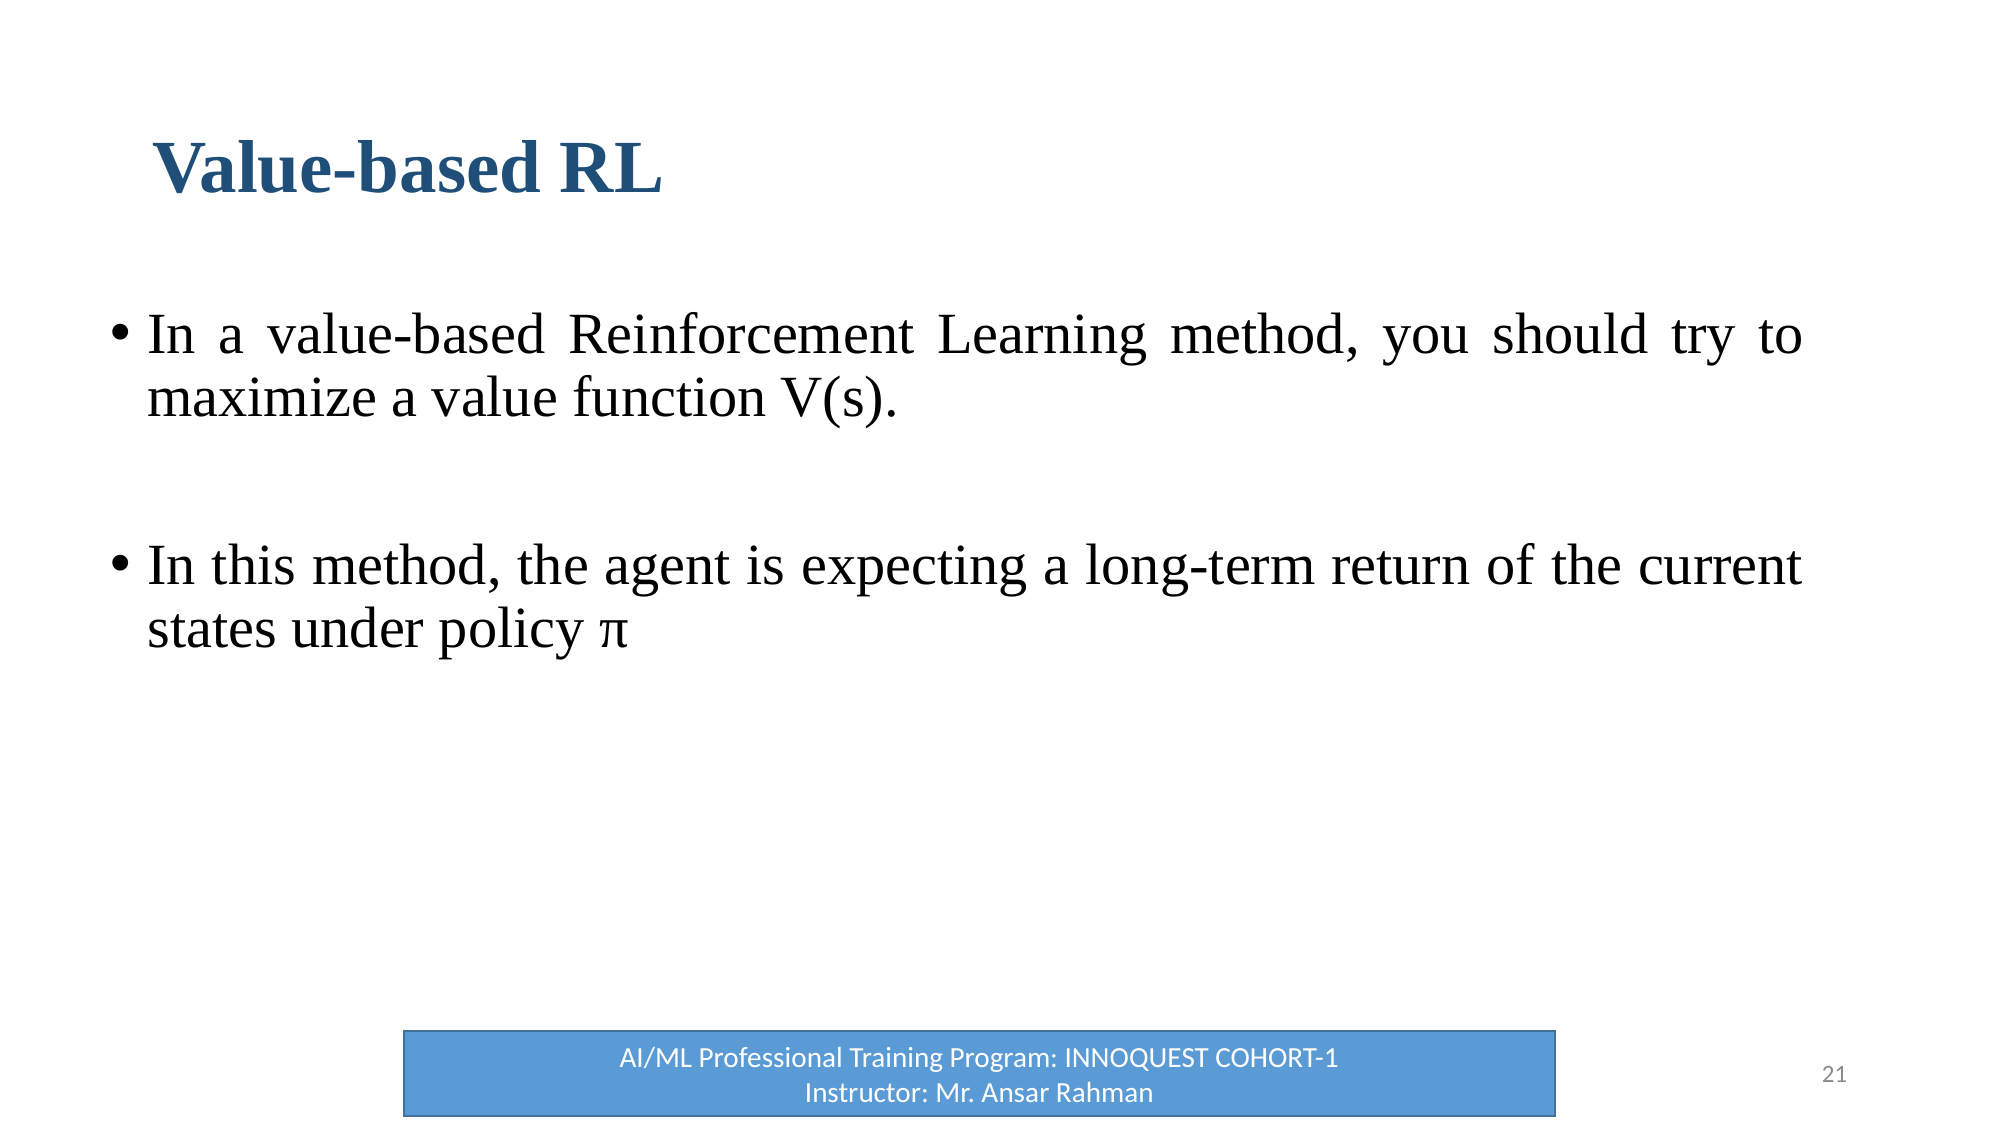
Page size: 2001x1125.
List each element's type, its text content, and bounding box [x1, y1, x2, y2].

title Value-based RL [137, 59, 1863, 278]
list In a value-based Reinforcement Learning method, you should try to maximize a value function V(s). In this method, the agent is expecting a long-term return of the current states under policy π [95, 205, 1820, 920]
slide_number 21 [1556, 1042, 1863, 1103]
text_box AI/ML Professional Training Program: INNOQUEST COHORT-1 Instructor: Mr. Ansar Rahman [403, 1030, 1556, 1117]
